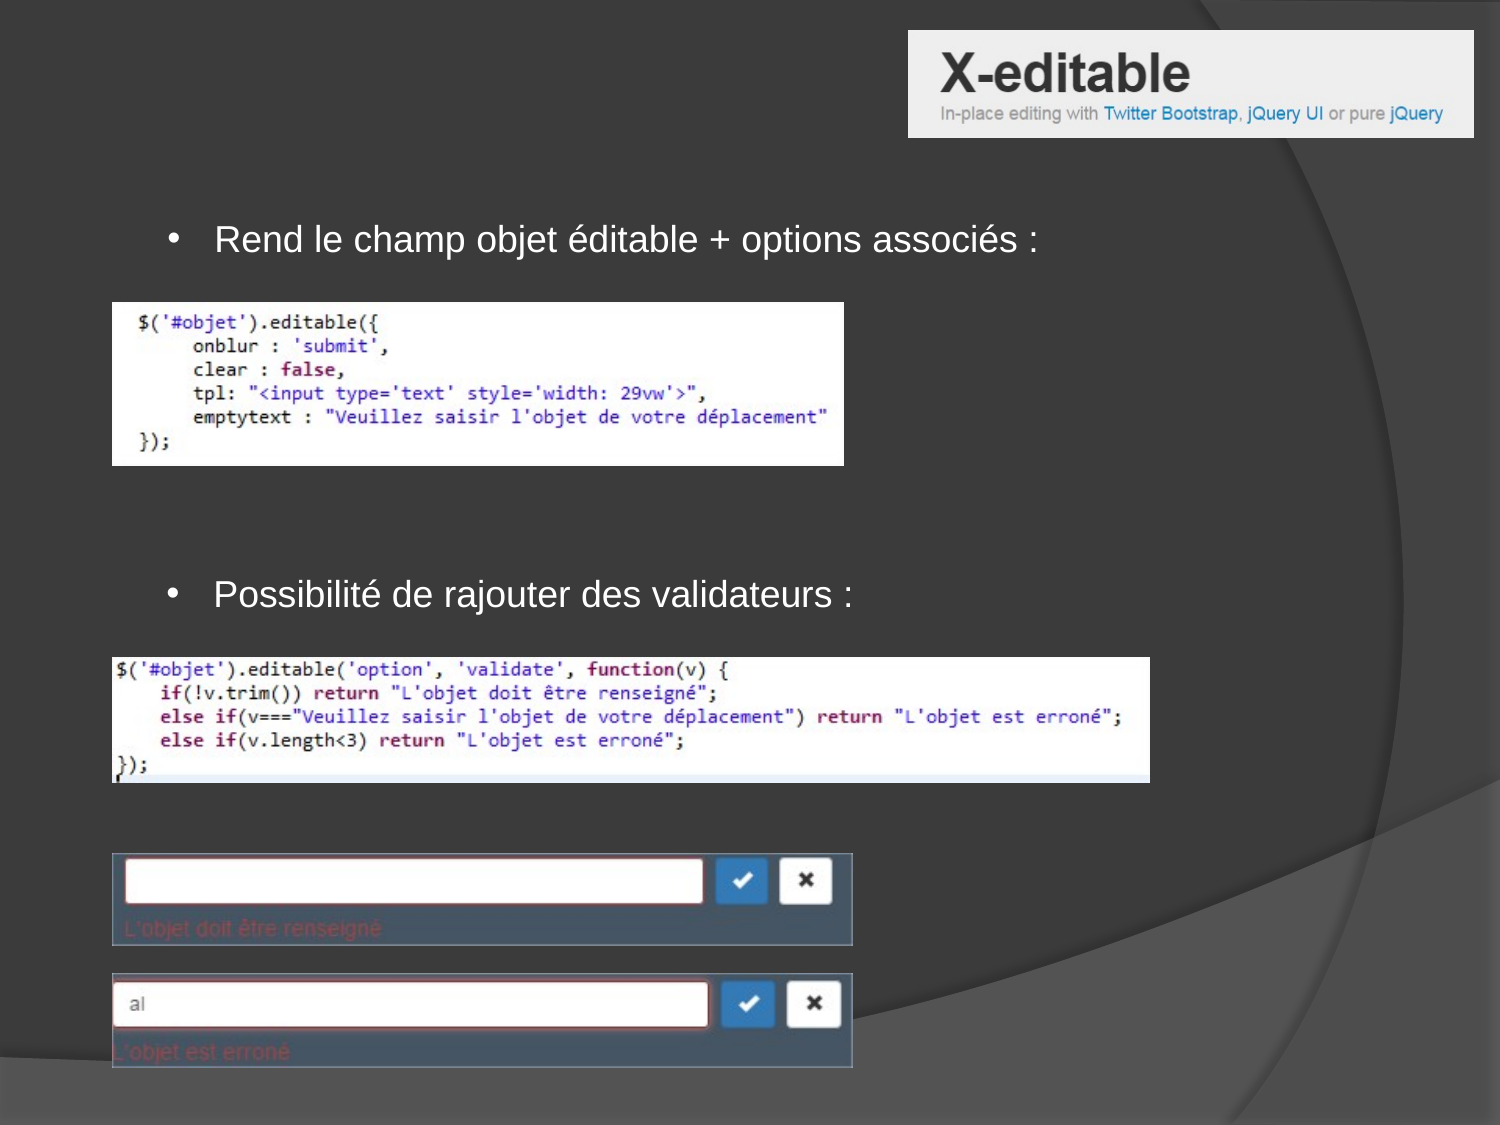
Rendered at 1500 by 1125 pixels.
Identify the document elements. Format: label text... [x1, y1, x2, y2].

picture [111, 973, 853, 1068]
picture [111, 657, 1150, 783]
picture [908, 30, 1474, 138]
text_box Rend le champ objet éditable + options associés : [152, 208, 1055, 268]
picture [111, 302, 844, 466]
text_box Possibilité de rajouter des validateurs : [151, 562, 869, 623]
picture [111, 853, 853, 947]
